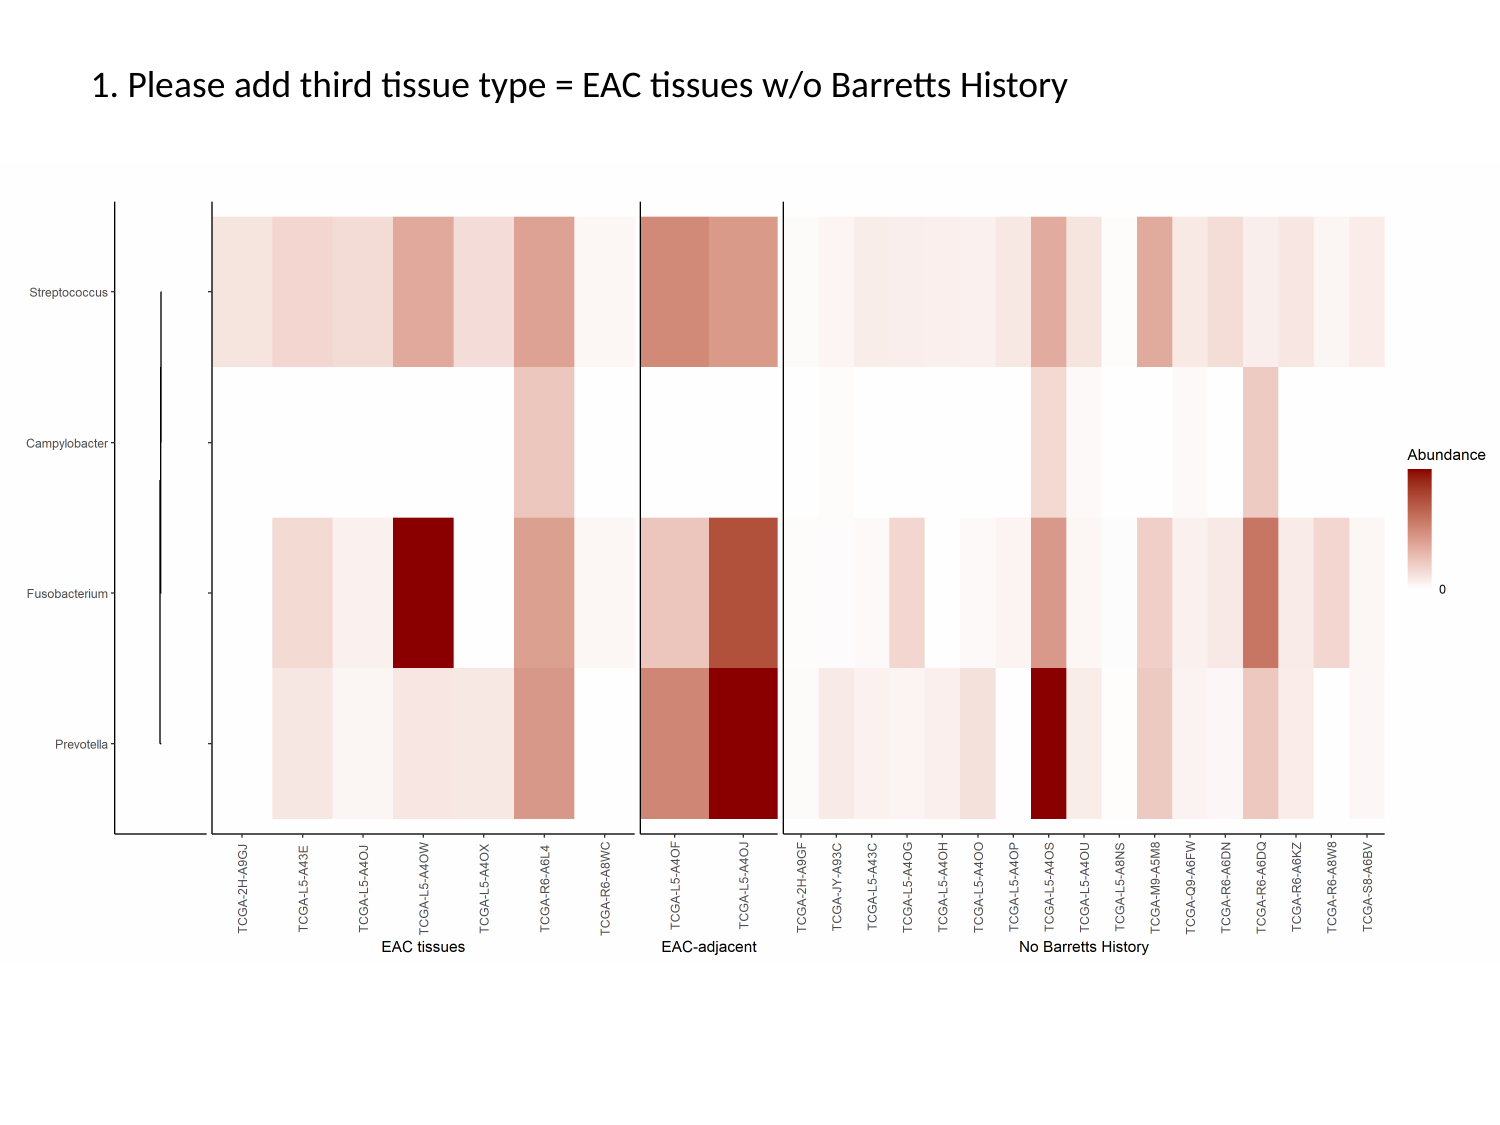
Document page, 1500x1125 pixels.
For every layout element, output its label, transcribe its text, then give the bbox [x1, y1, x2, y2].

text_box 1. Please add third tissue type = EAC tissues w/o Barretts History [75, 52, 1406, 112]
picture [0, 162, 1500, 963]
